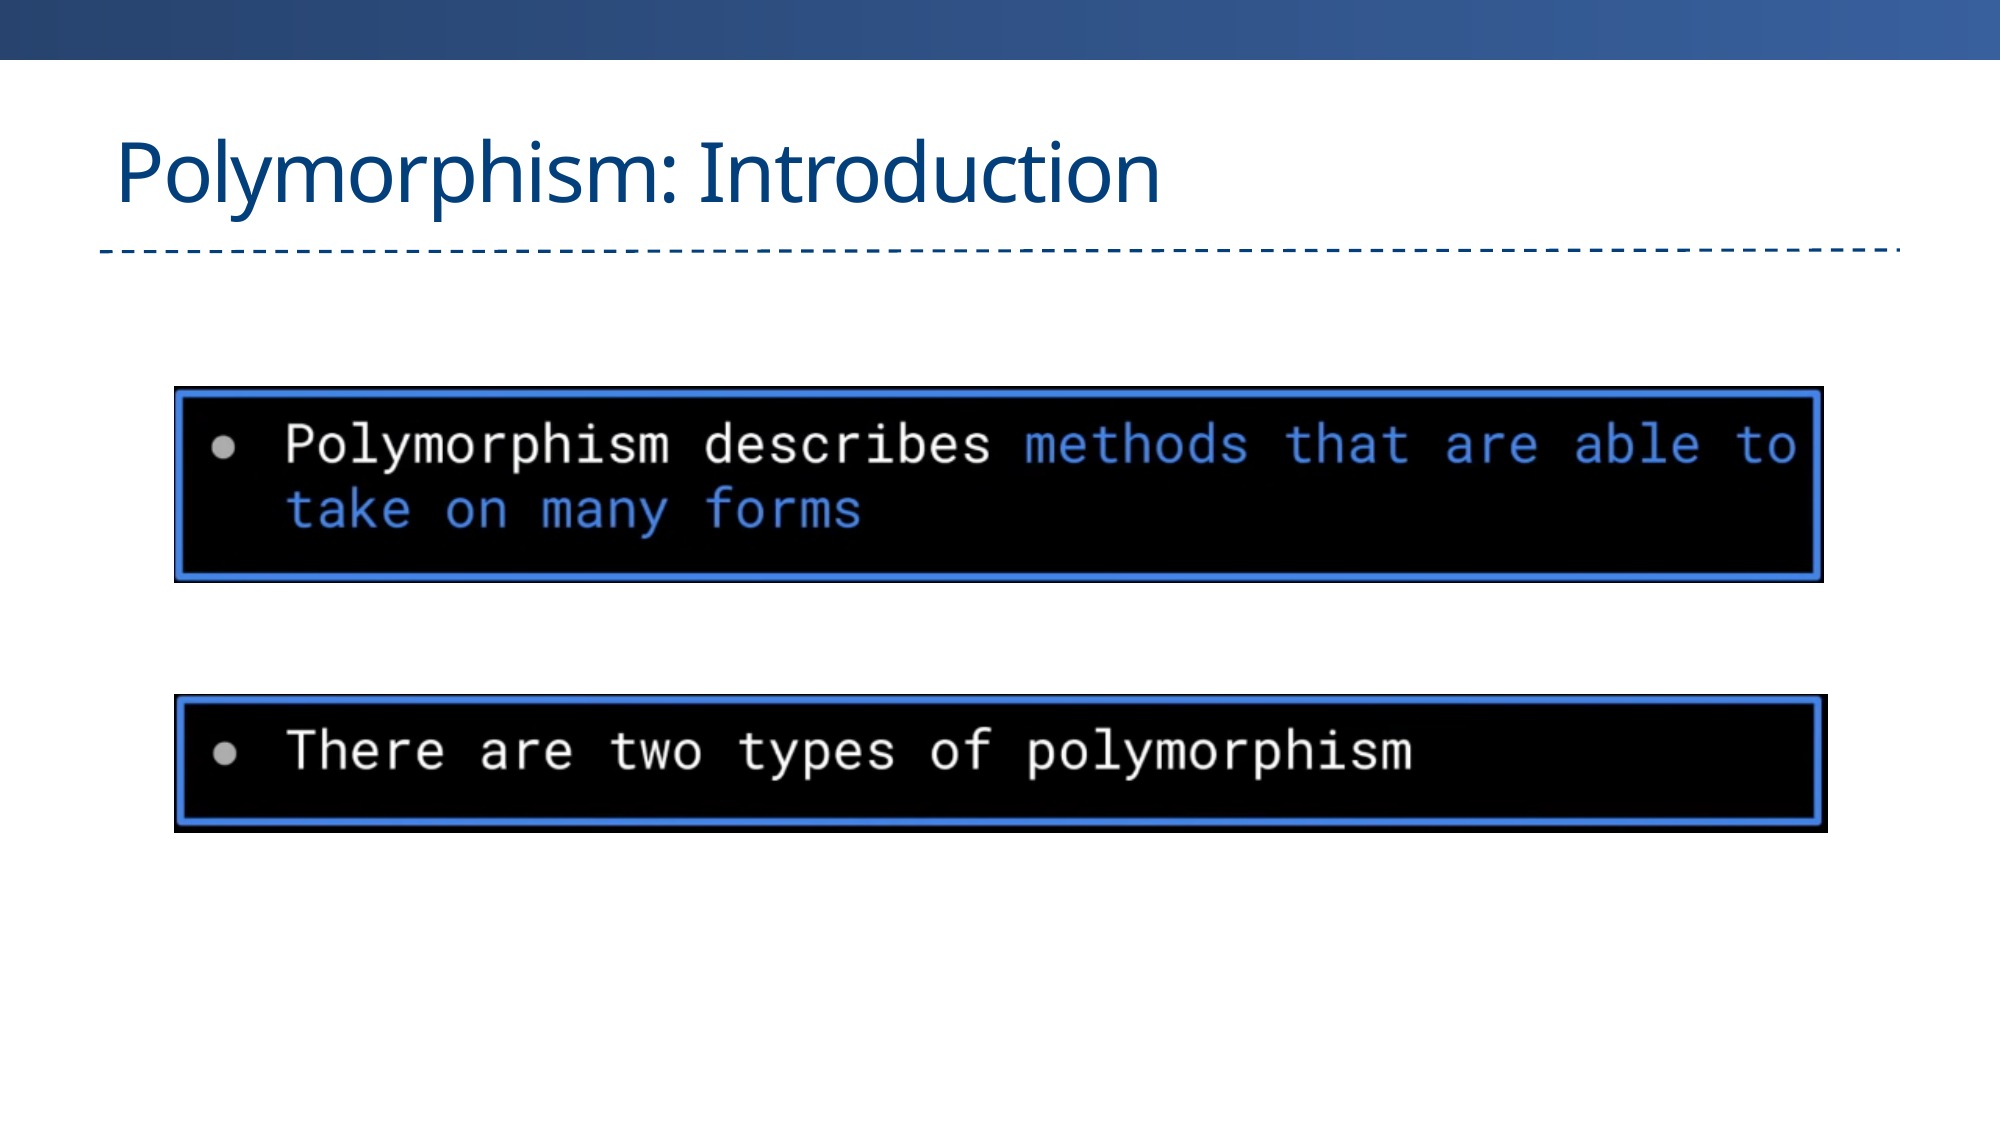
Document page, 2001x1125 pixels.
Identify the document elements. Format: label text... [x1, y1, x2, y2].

picture [174, 386, 1824, 583]
picture [174, 694, 1829, 833]
title Polymorphism: Introduction [99, 87, 1900, 250]
